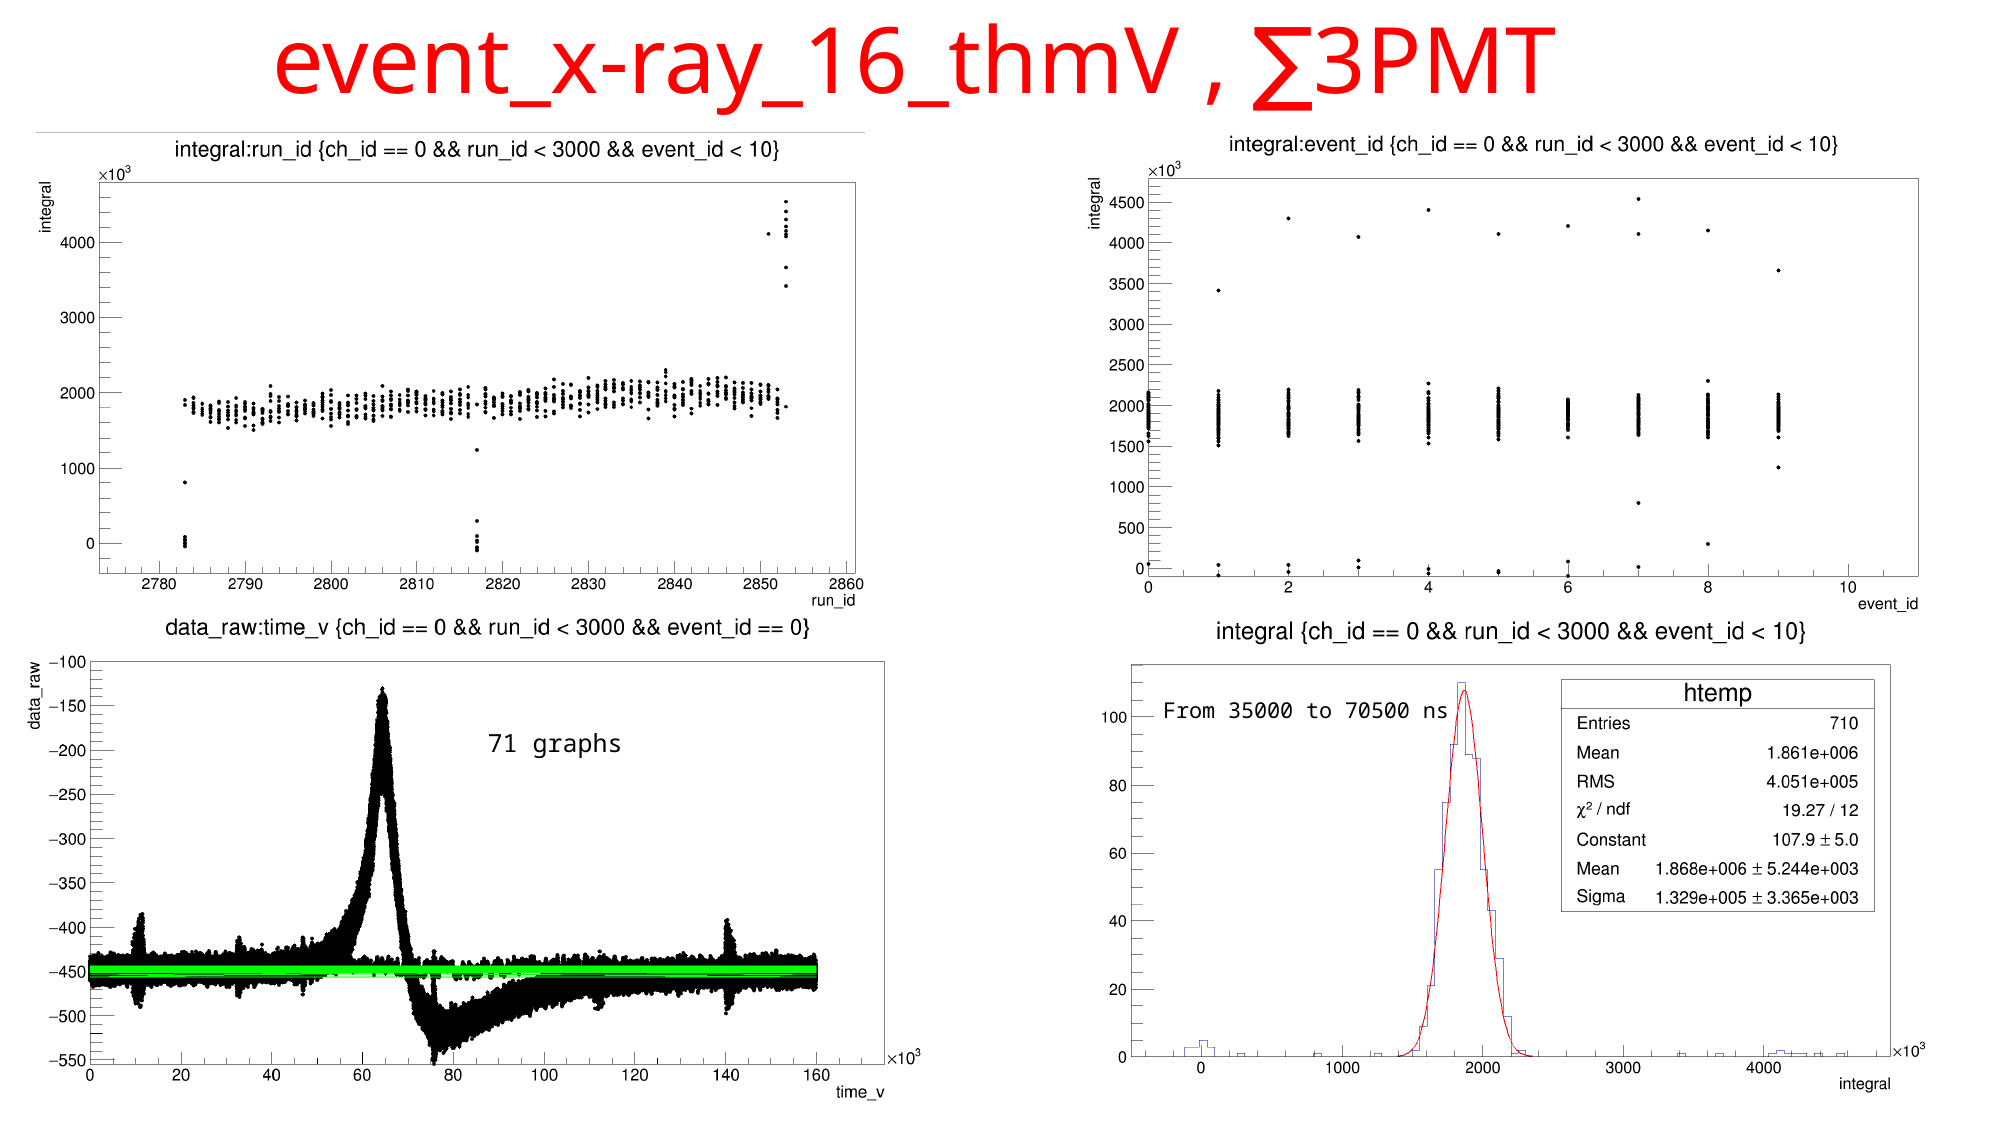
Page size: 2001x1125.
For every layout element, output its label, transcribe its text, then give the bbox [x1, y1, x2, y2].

picture [22, 132, 924, 1106]
picture [1098, 618, 1927, 1095]
picture [1085, 132, 1927, 615]
title event_x-ray_16_thmV , ∑3PMT [0, 0, 1853, 129]
